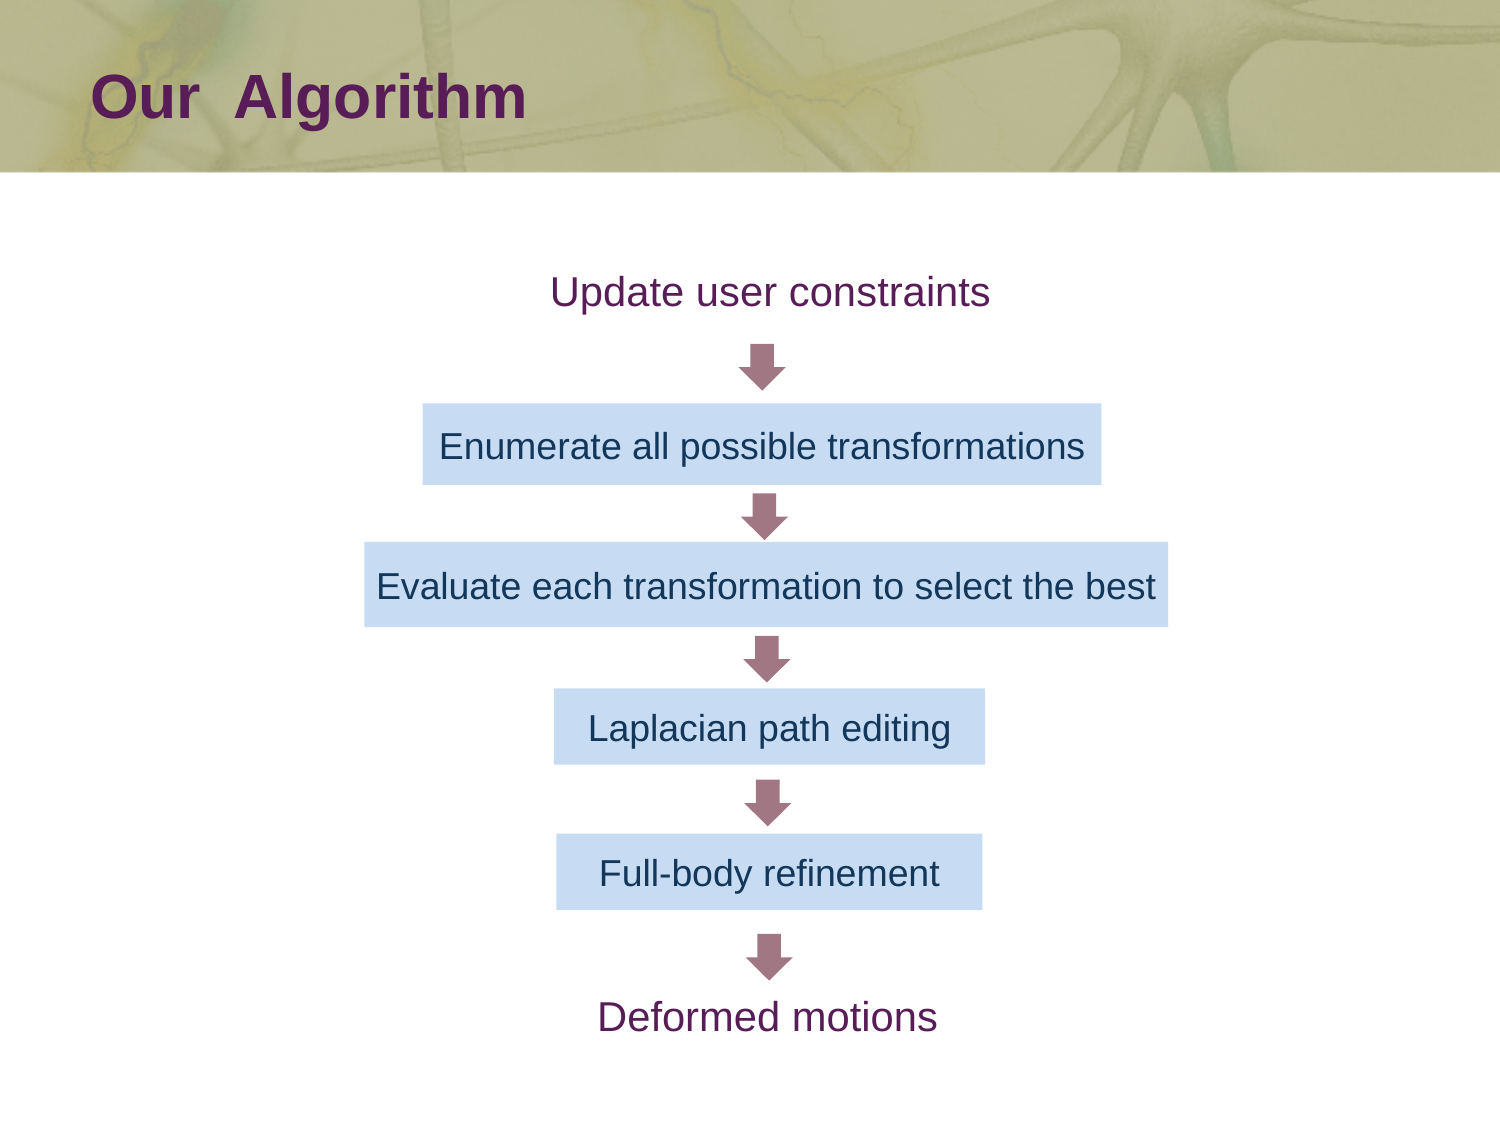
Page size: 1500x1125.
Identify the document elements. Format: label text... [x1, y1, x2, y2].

picture [0, 0, 1500, 175]
text_box Enumerate all possible transformations [422, 403, 1102, 485]
text_box Evaluate each transformation to select the best [364, 541, 1169, 628]
text_box Our Algorithm [74, 45, 1425, 143]
text_box [736, 341, 788, 393]
text_box [743, 931, 795, 982]
text_box Laplacian path editing [553, 688, 986, 765]
text_box [741, 633, 793, 685]
text_box [738, 491, 790, 543]
text_box Full-body refinement [556, 833, 983, 910]
text_box [742, 777, 794, 829]
text_box Update user constraints [383, 257, 1158, 323]
text_box Deformed motions [380, 982, 1155, 1047]
